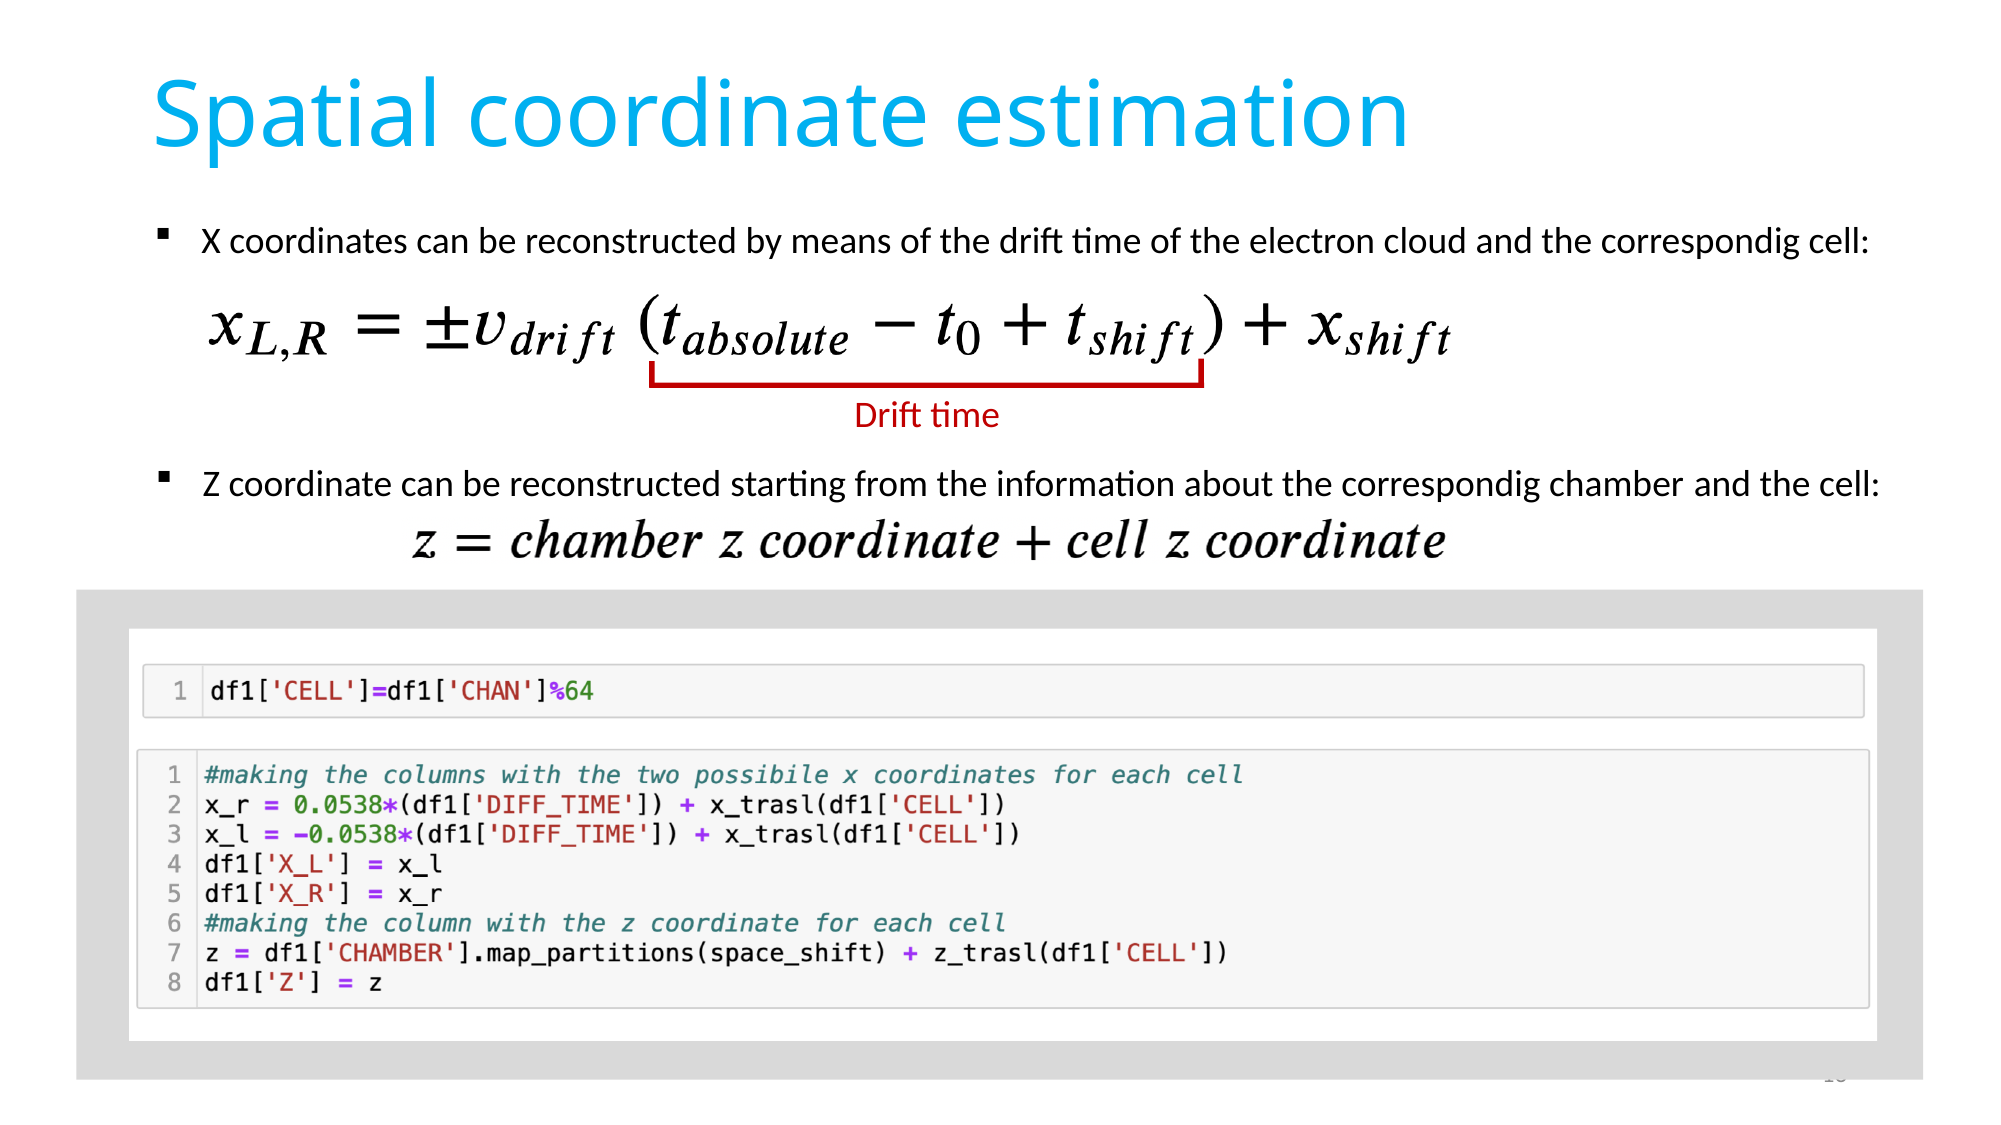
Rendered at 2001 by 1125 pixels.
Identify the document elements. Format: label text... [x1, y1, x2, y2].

picture [181, 276, 1471, 374]
text_box [75, 589, 1924, 1081]
text_box [656, 382, 702, 389]
text_box [128, 628, 1878, 1042]
picture [401, 517, 1453, 564]
text_box Drift time [702, 382, 1153, 443]
text_box [648, 374, 656, 389]
picture [137, 656, 1870, 723]
slide_number 13 [1412, 1042, 1863, 1103]
text_box X coordinates can be reconstructed by means of the drift time of the electron cloud and the correspondig cell: [139, 208, 1930, 269]
text_box [1153, 382, 1205, 389]
text_box [1197, 374, 1205, 386]
text_box Spatial coordinate estimation [137, 59, 1863, 278]
text_box Z coordinate can be reconstructed starting from the information about the correspondig chamber and the cell: [140, 451, 1931, 512]
picture [130, 743, 1875, 1016]
